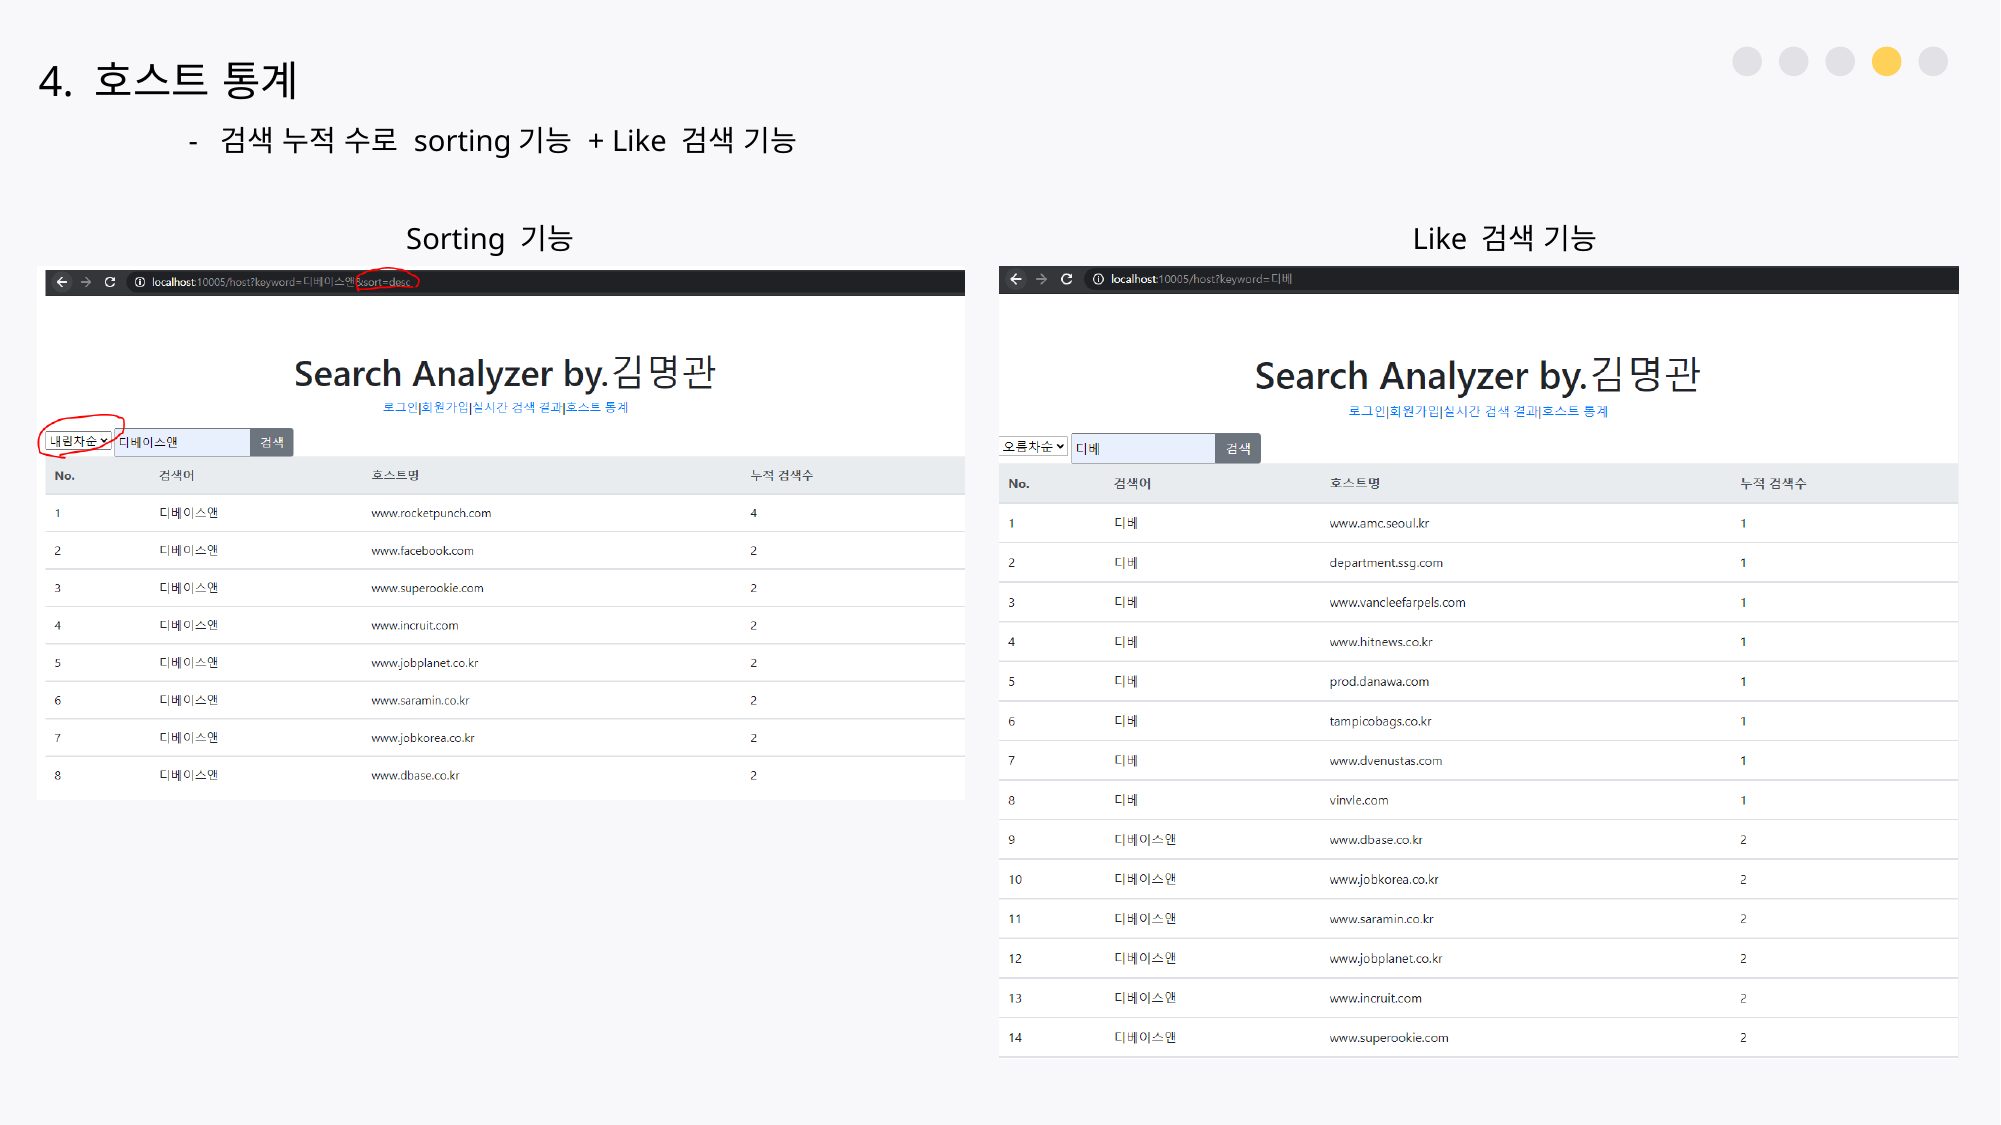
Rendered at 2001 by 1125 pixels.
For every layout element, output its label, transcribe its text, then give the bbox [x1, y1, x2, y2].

text_box 4. 호스트 통계 - 검색 누적 수로 sorting기능 + Like 검색 기능 [24, 22, 1880, 165]
text_box [1917, 45, 1950, 78]
picture [999, 266, 1959, 1060]
text_box [1870, 45, 1903, 78]
picture [37, 266, 965, 800]
text_box [1824, 45, 1857, 78]
text_box [1777, 45, 1810, 78]
text_box [1731, 45, 1764, 78]
text_box Like 검색 기능 [1397, 212, 1674, 266]
text_box Sorting 기능 [391, 212, 667, 266]
